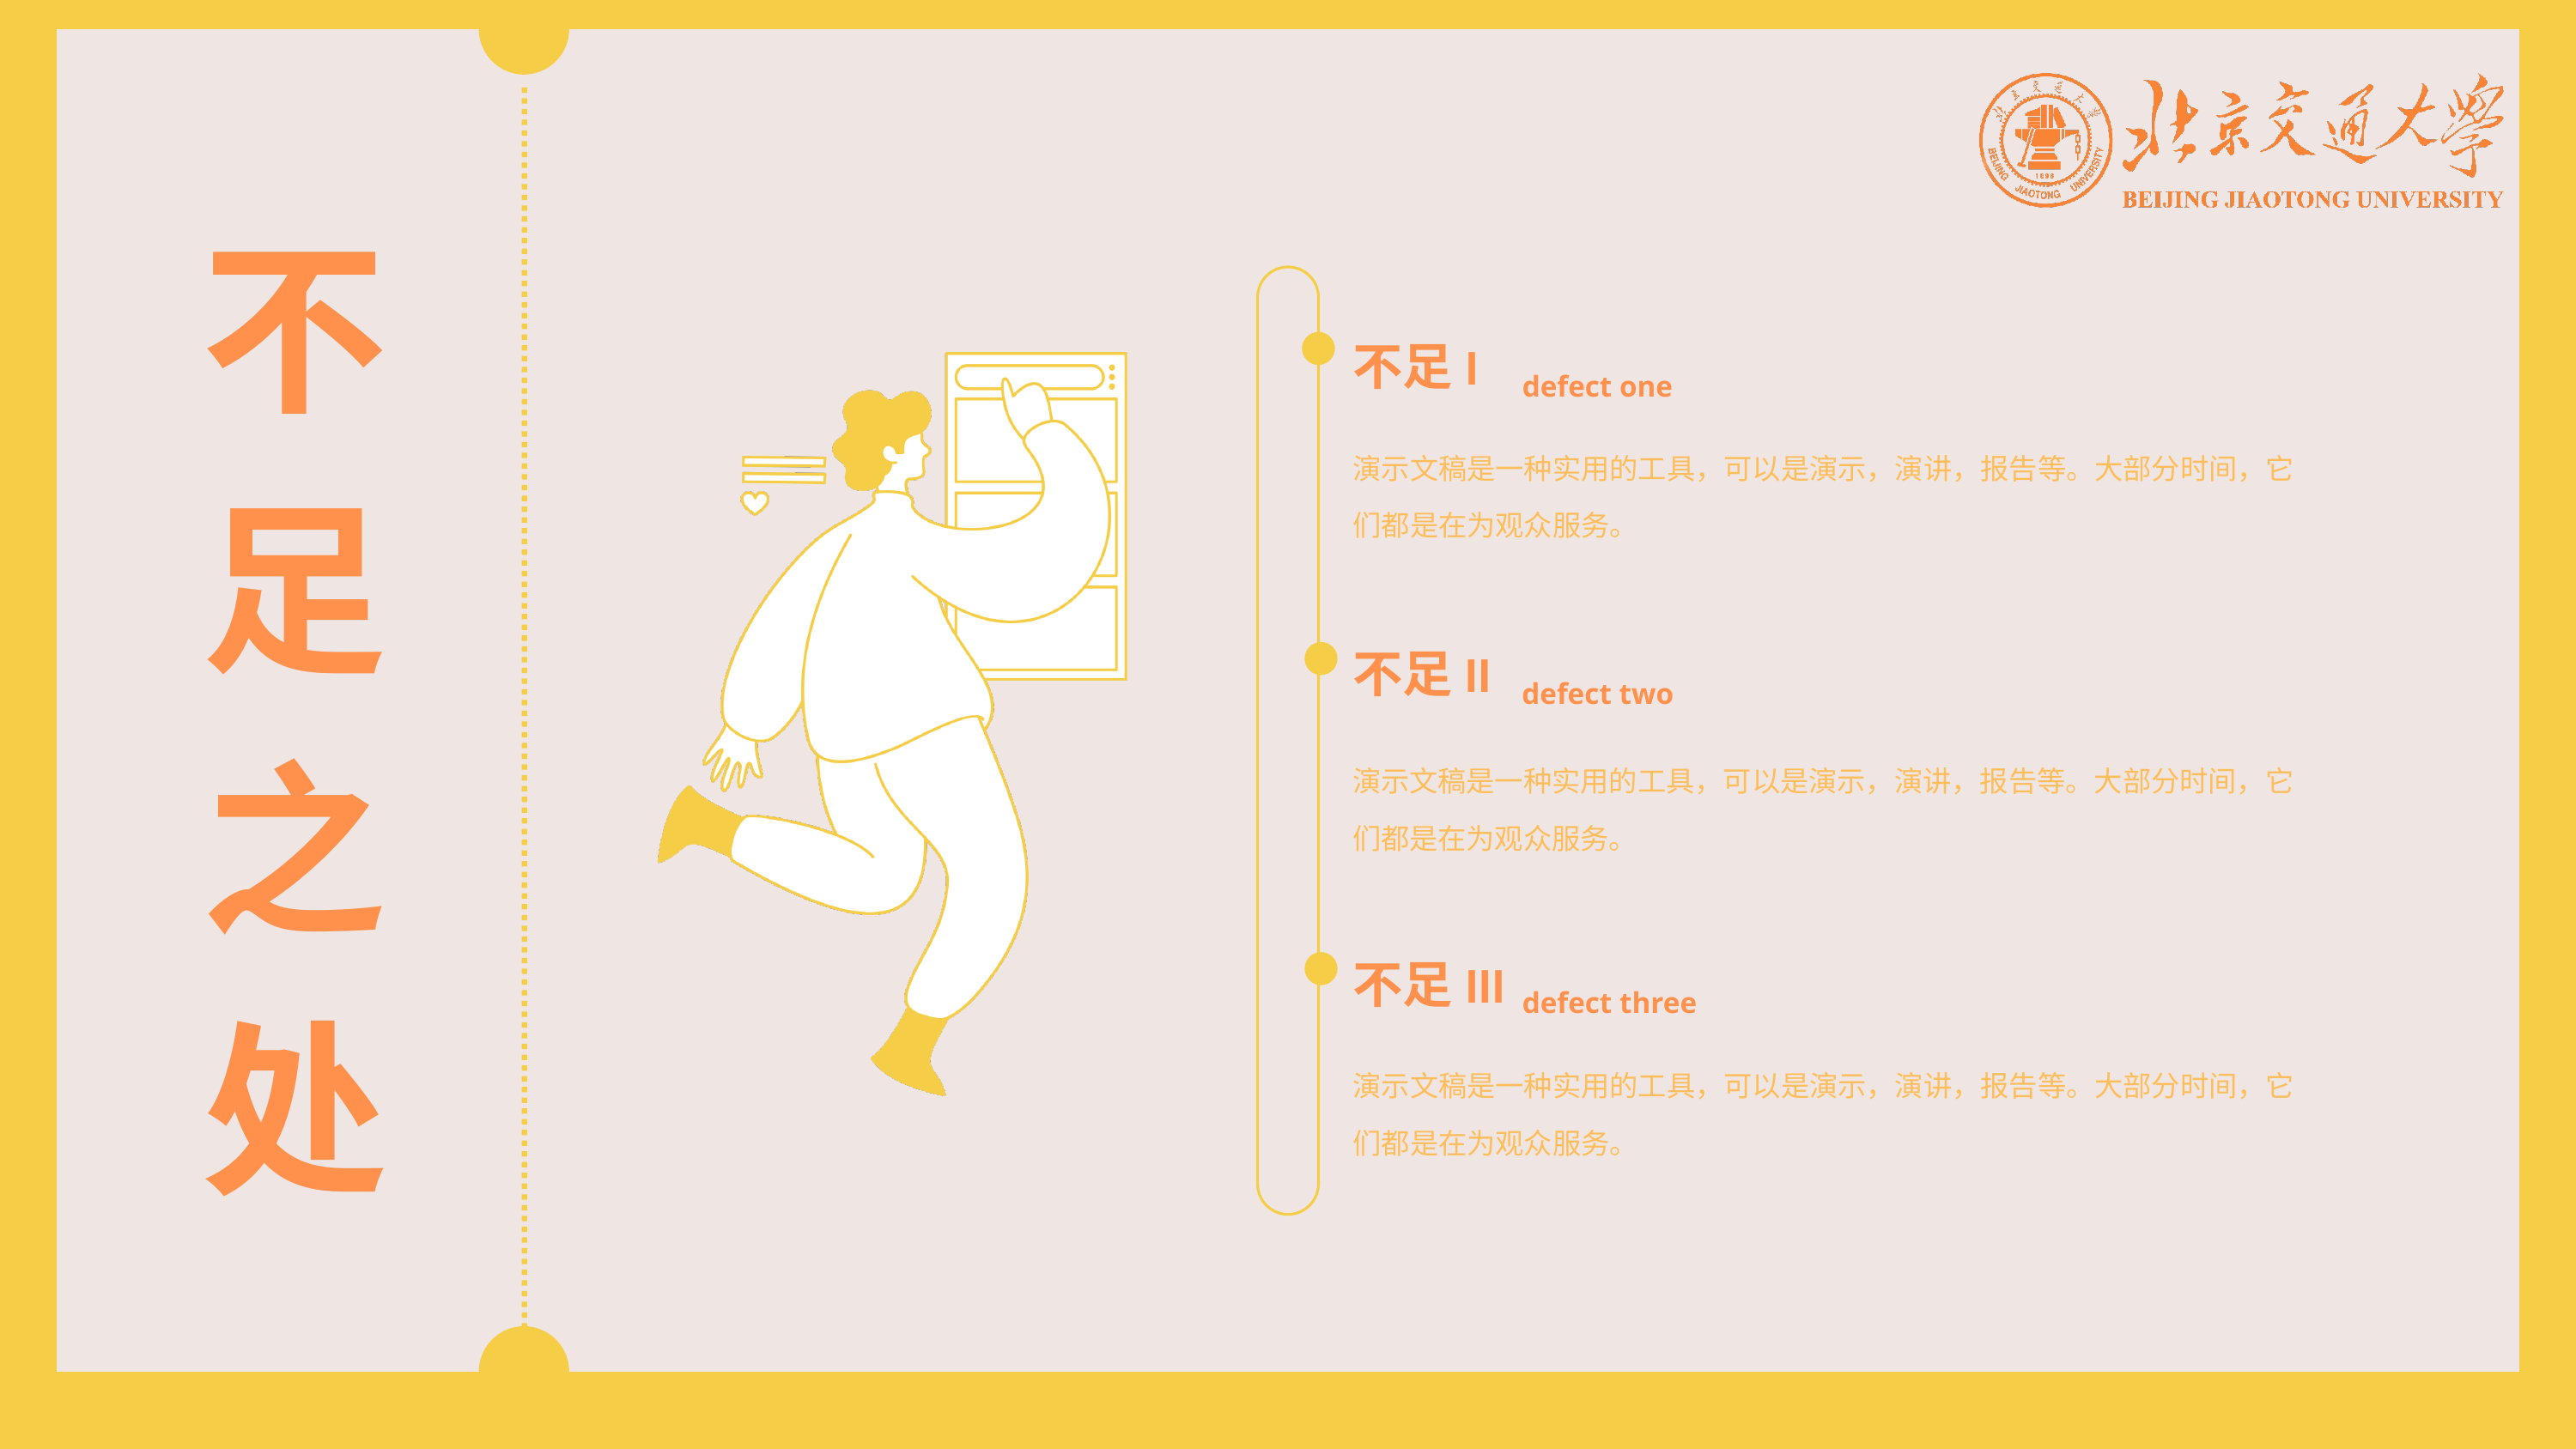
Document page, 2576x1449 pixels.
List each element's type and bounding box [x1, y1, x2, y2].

text_box [1257, 266, 1319, 1215]
text_box [1303, 641, 1338, 676]
text_box [1352, 632, 2316, 843]
text_box [56, 0, 2519, 1417]
picture [657, 352, 1128, 1096]
text_box [1352, 324, 2317, 530]
text_box [1301, 331, 1335, 366]
text_box [1303, 951, 1338, 985]
picture [1913, 37, 2568, 256]
